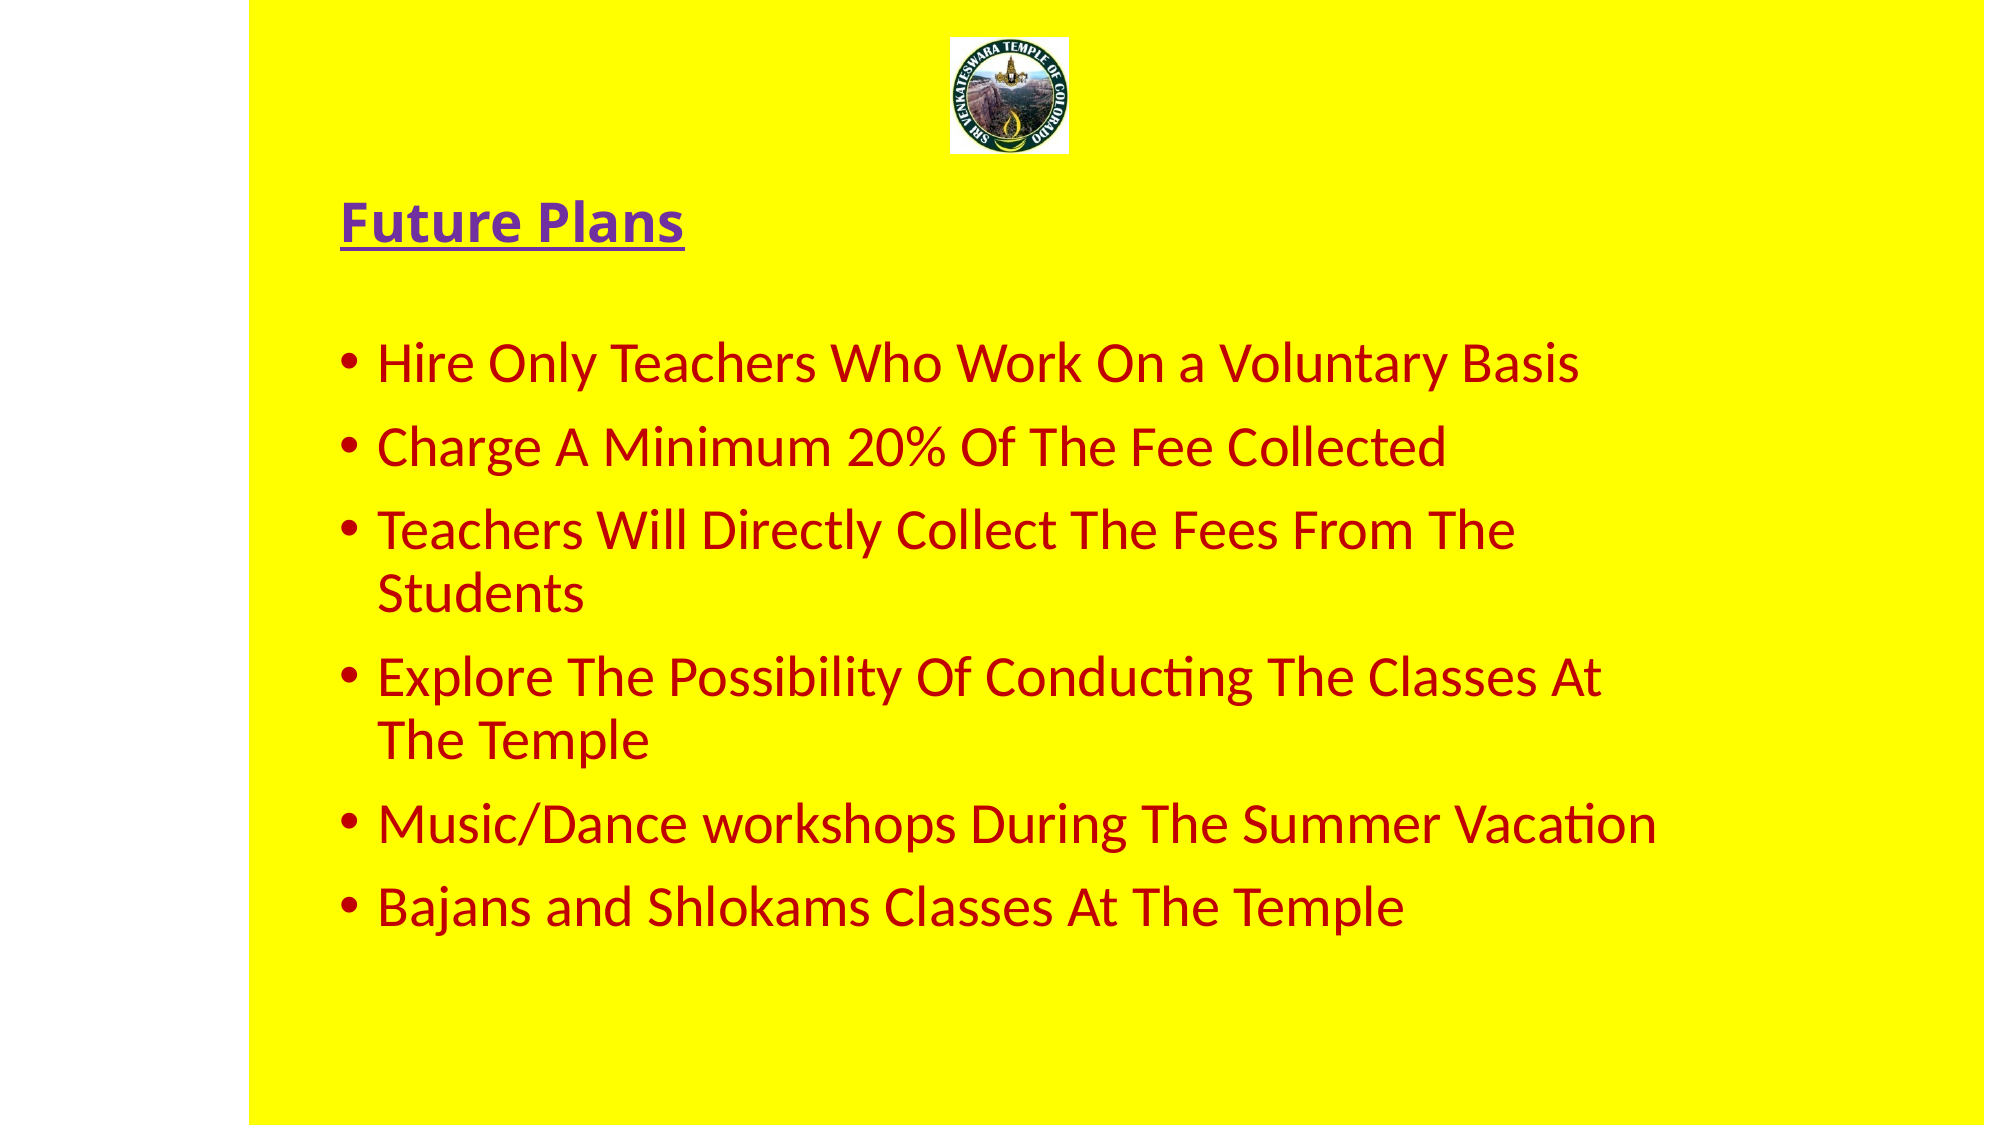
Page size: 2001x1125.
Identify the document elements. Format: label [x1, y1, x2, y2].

picture [249, 0, 1984, 1125]
